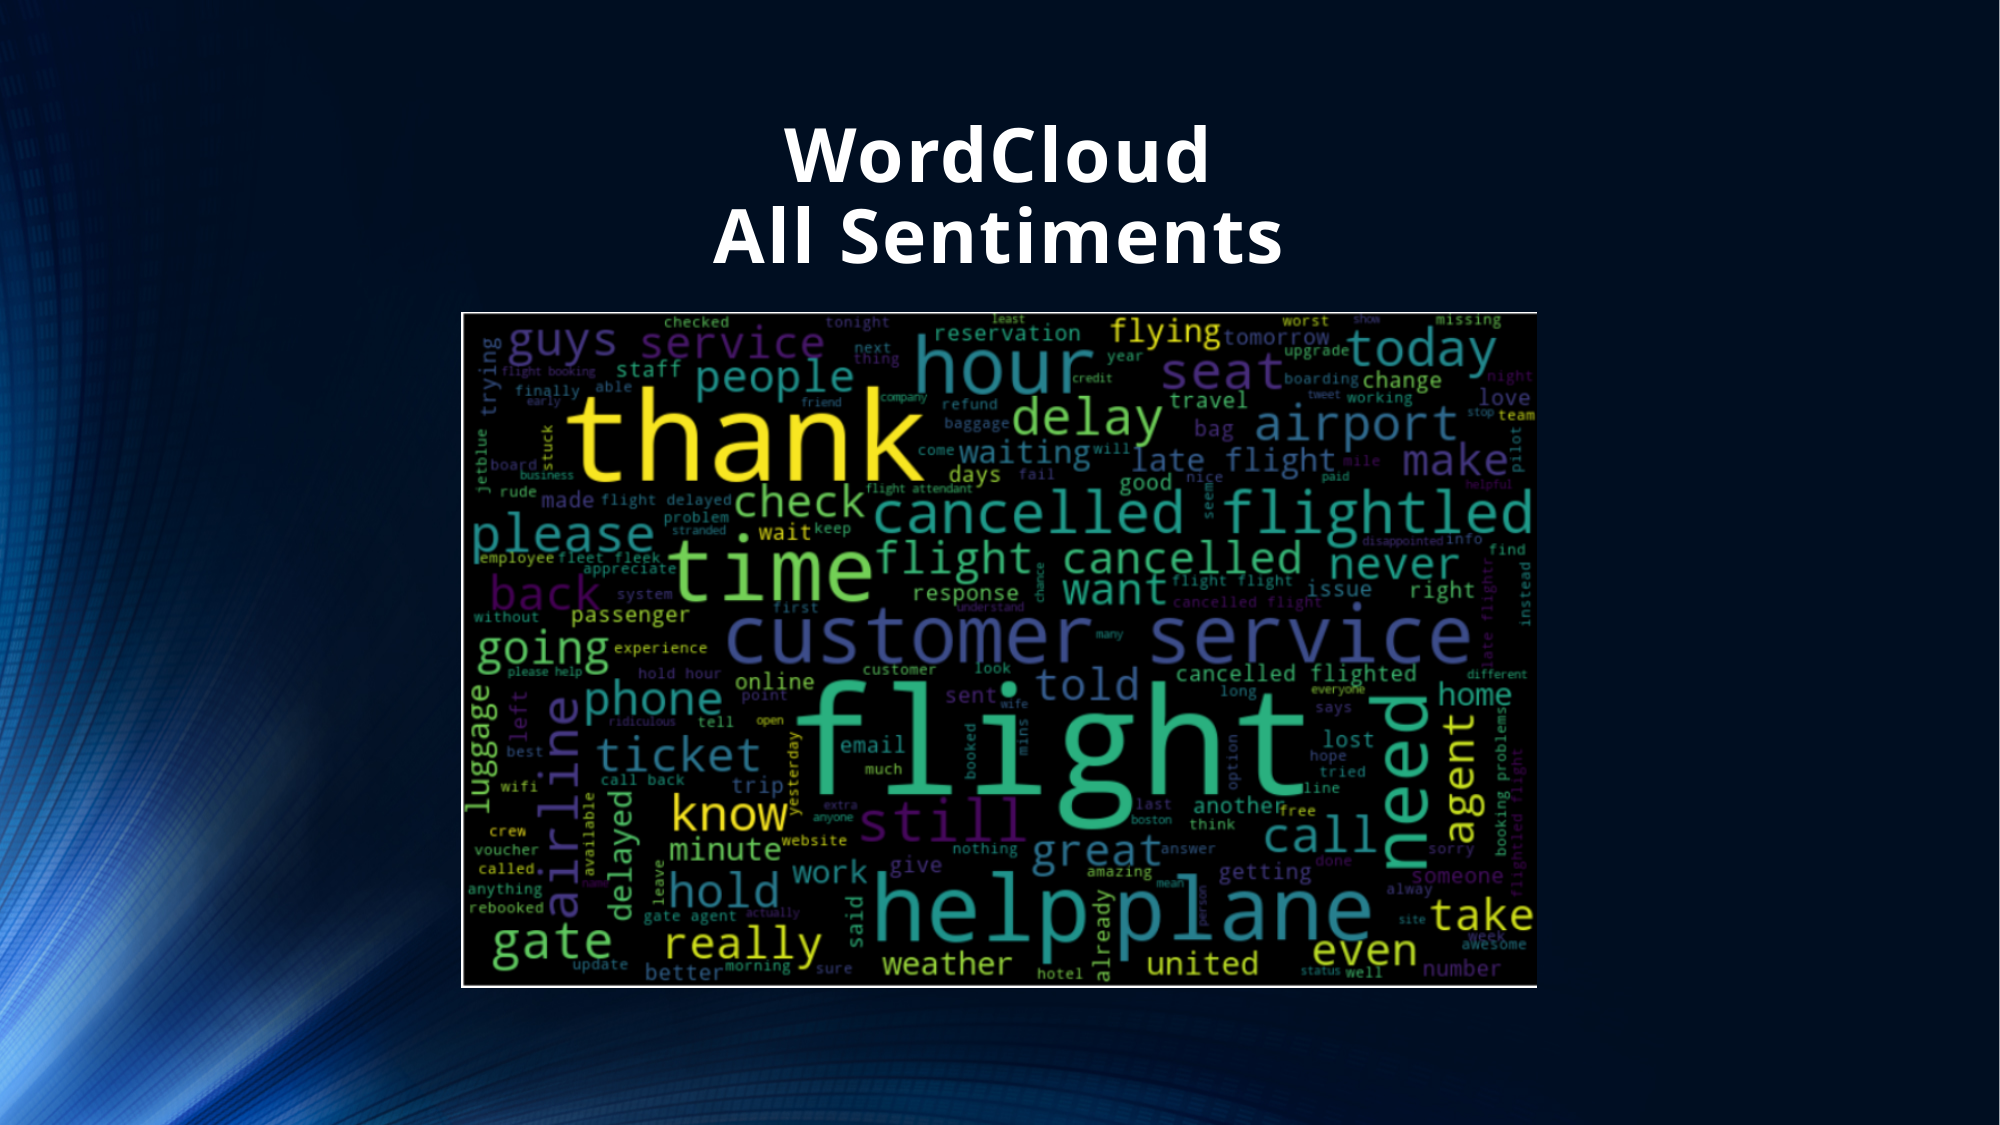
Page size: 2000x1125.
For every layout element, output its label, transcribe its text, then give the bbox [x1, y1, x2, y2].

title WordCloud All Sentiments [249, 62, 1750, 288]
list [461, 312, 1537, 988]
picture [0, 0, 2000, 1125]
